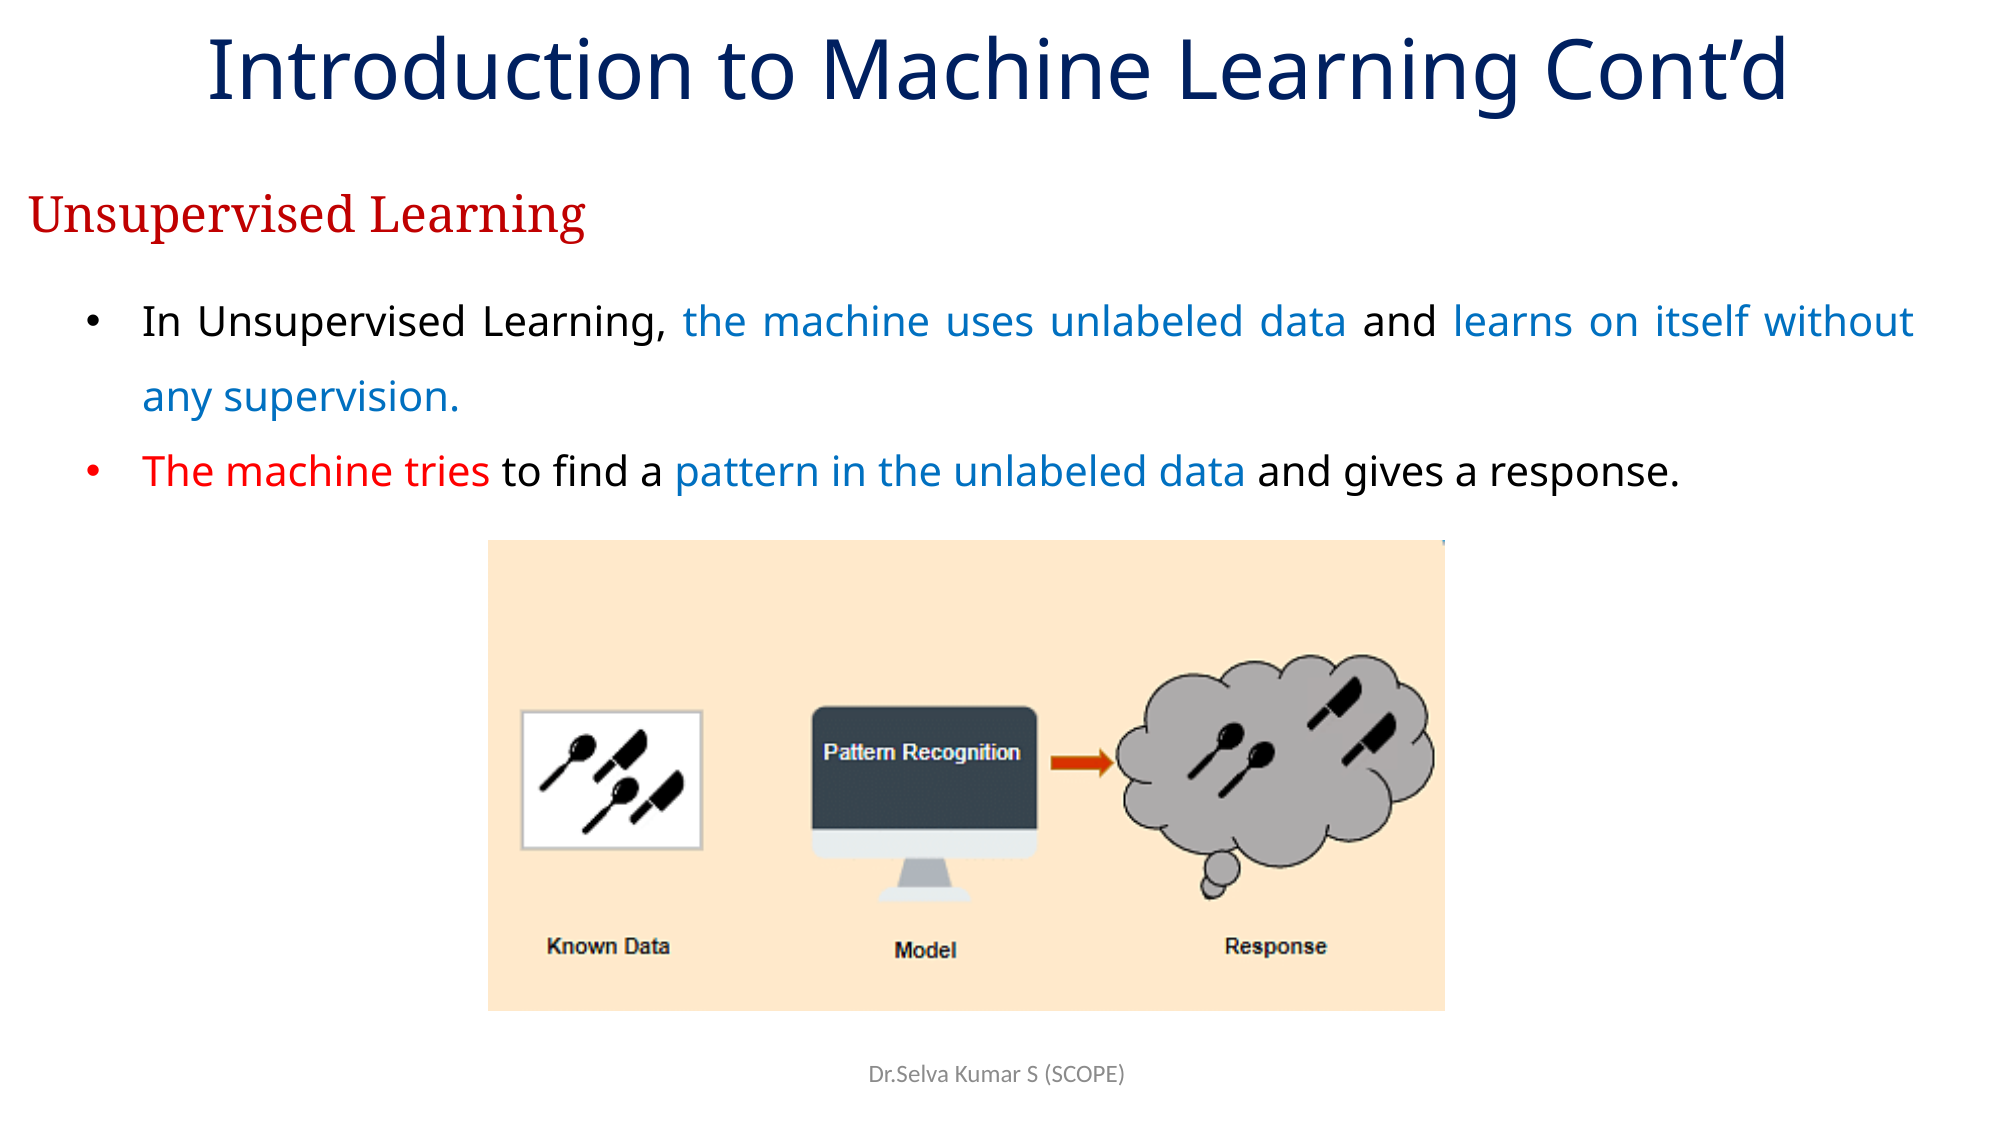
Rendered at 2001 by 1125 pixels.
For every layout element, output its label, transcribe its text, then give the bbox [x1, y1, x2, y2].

text_box Unsupervised Learning [13, 174, 1014, 250]
footer Dr.Selva Kumar S (SCOPE) [662, 1042, 1338, 1103]
text_box In Unsupervised Learning, the machine uses unlabeled data and learns on itself without any supervision. The machine tries to find a pattern in the unlabeled data and gives a response. [71, 262, 1929, 503]
picture [487, 540, 1445, 1011]
title Introduction to Machine Learning Cont’d [137, 20, 1863, 126]
